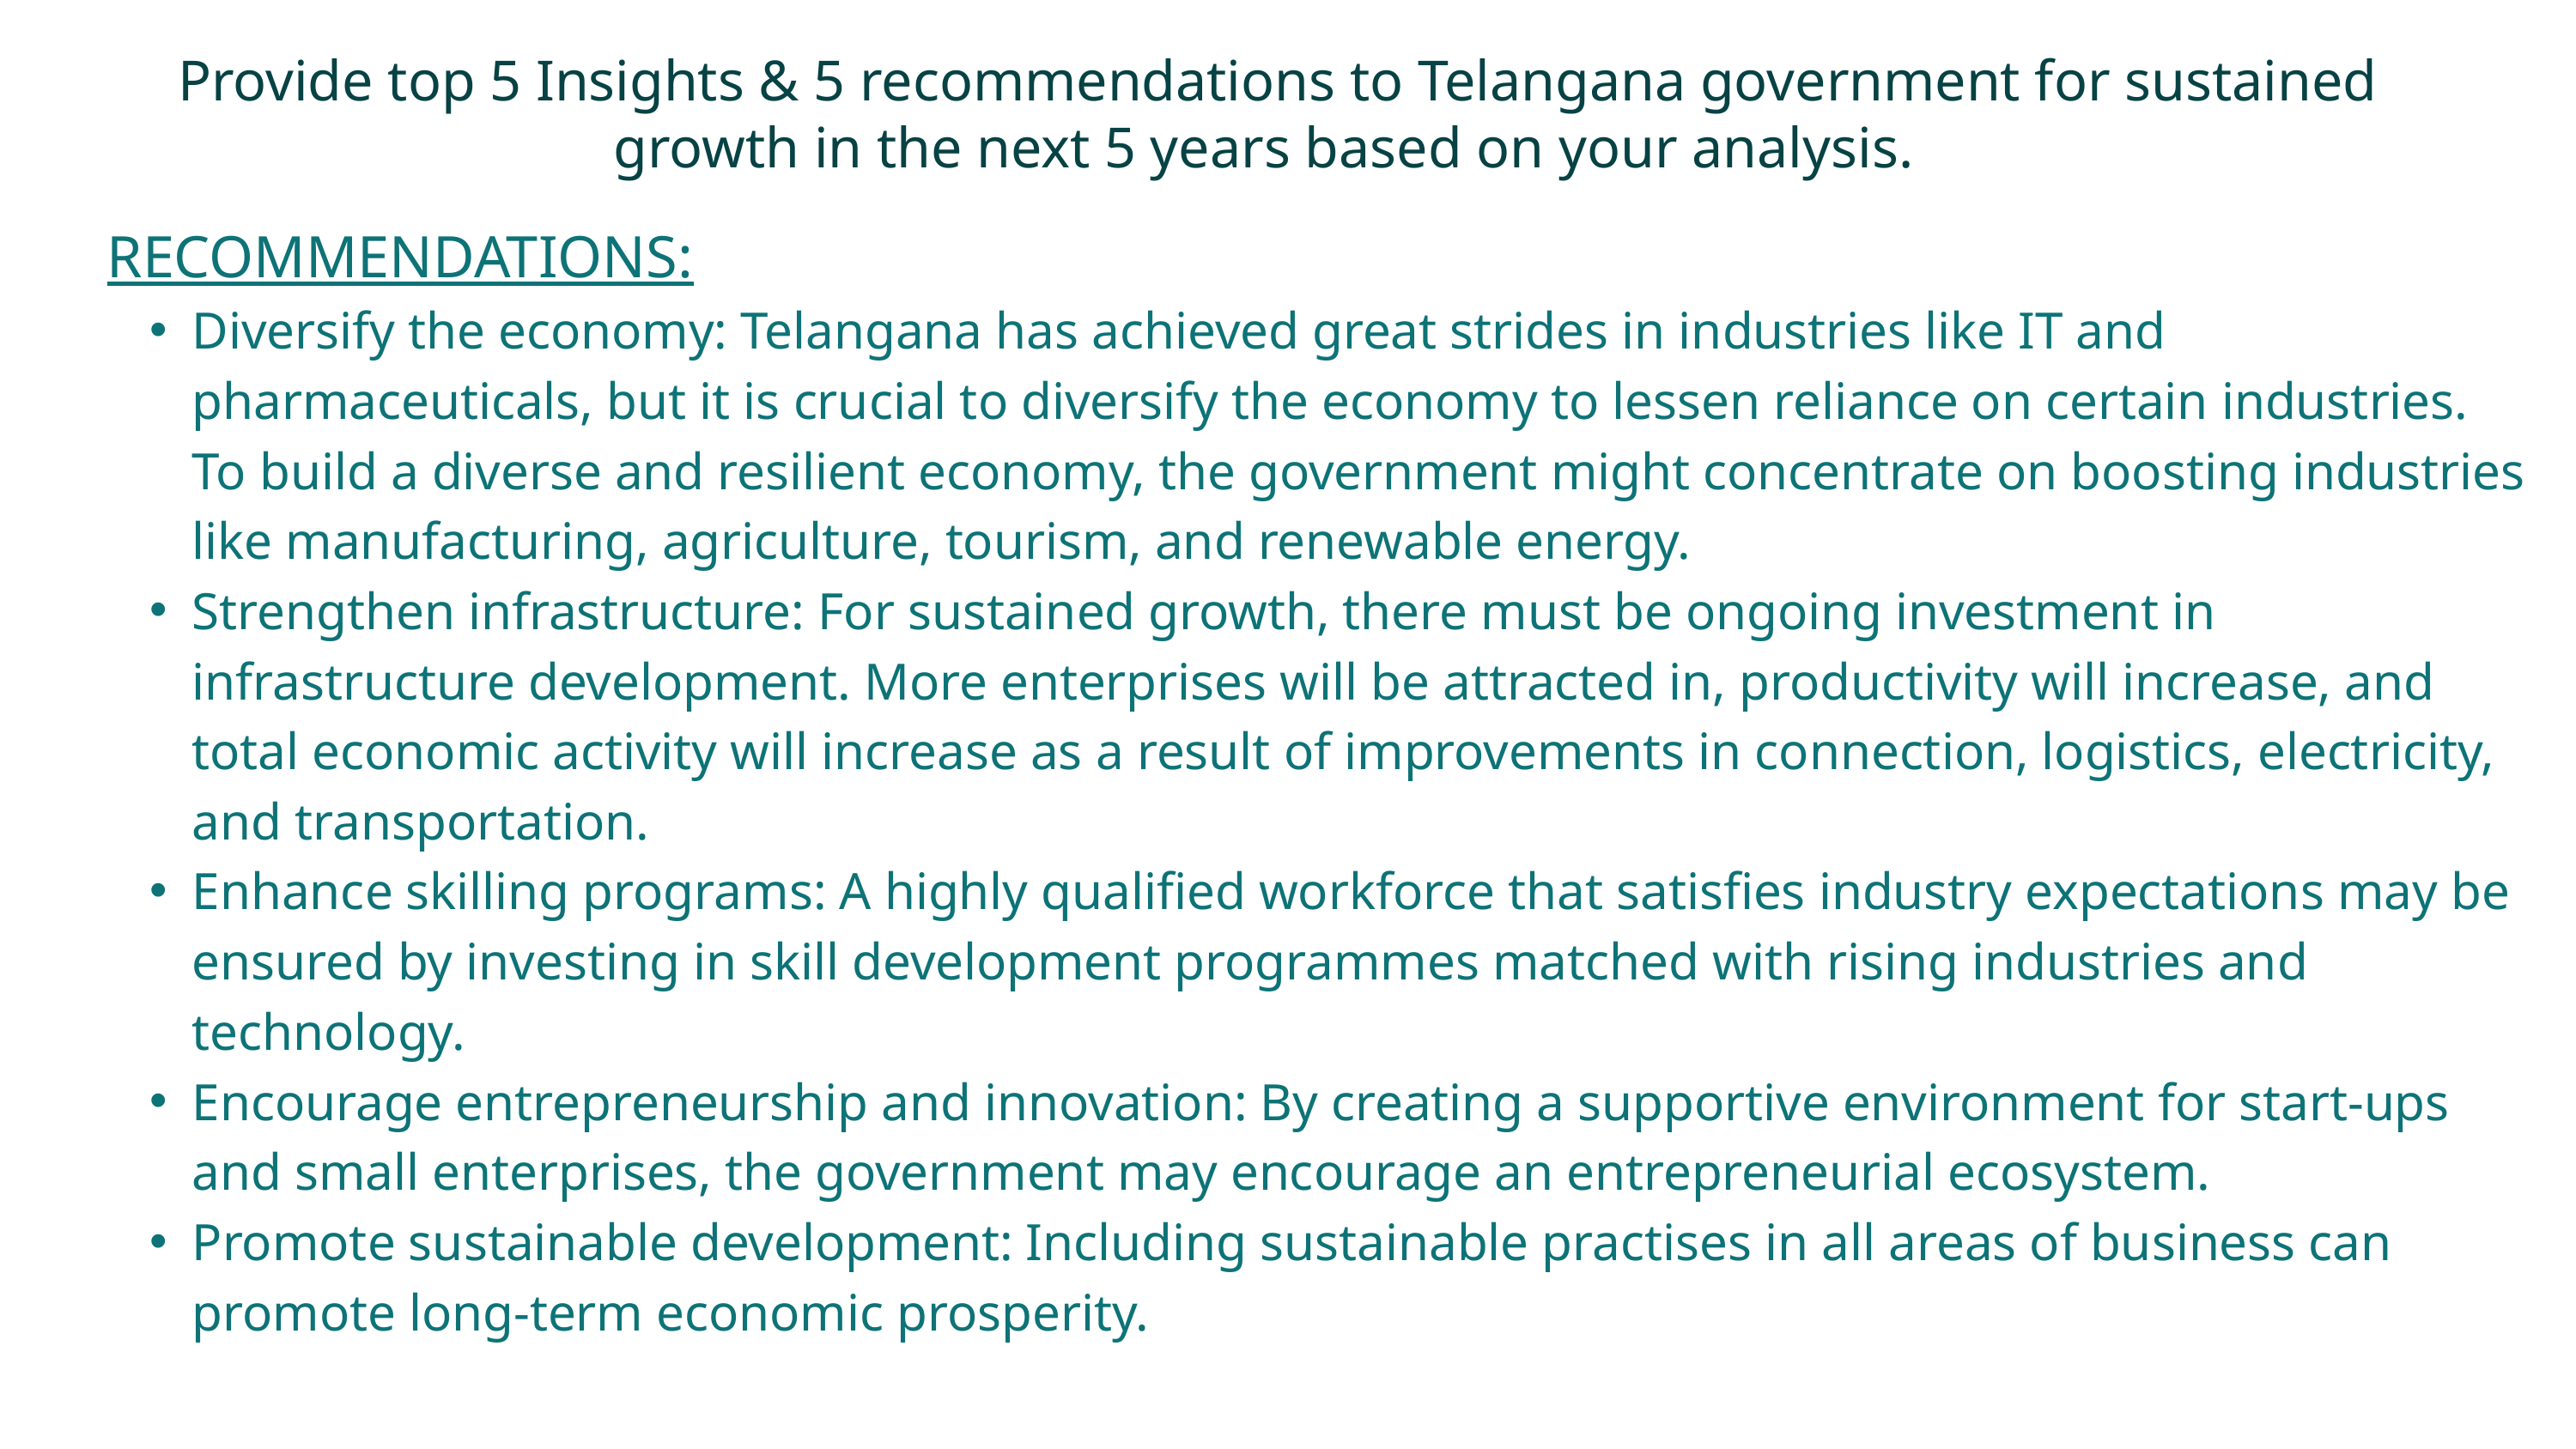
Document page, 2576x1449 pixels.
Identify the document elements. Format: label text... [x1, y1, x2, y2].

text_box Provide top 5 Insights & 5 recommendations to Telangana government for sustained growth in the next 5 years based on your analysis. [50, 45, 2478, 179]
text_box RECOMMENDATIONS: Diversify the economy: Telangana has achieved great strides in industries like IT and pharmaceuticals, but it is crucial to diversify the economy to lessen reliance on certain industries. To build a diverse and resilient economy, the government might concentrate on boosting industries like manufacturing, agriculture, tourism, and renewable energy. Strengthen infrastructure: For sustained growth, there must be ongoing investment in infrastructure development. More enterprises will be attracted in, productivity will increase, and total economic activity will increase as a result of improvements in connection, logistics, electricity, and transportation. Enhance skilling programs: A highly qualified workforce that satisfies industry expectations may be ensured by investing in skill development programmes matched with rising industries and technology. Encourage entrepreneurship and innovation: By creating a supportive environment for start-ups and small enterprises, the government may encourage an entrepreneurial ecosystem. Promote sustainable development: Including sustainable practises in all areas of business can promote long-term economic prosperity. [106, 209, 2526, 1411]
